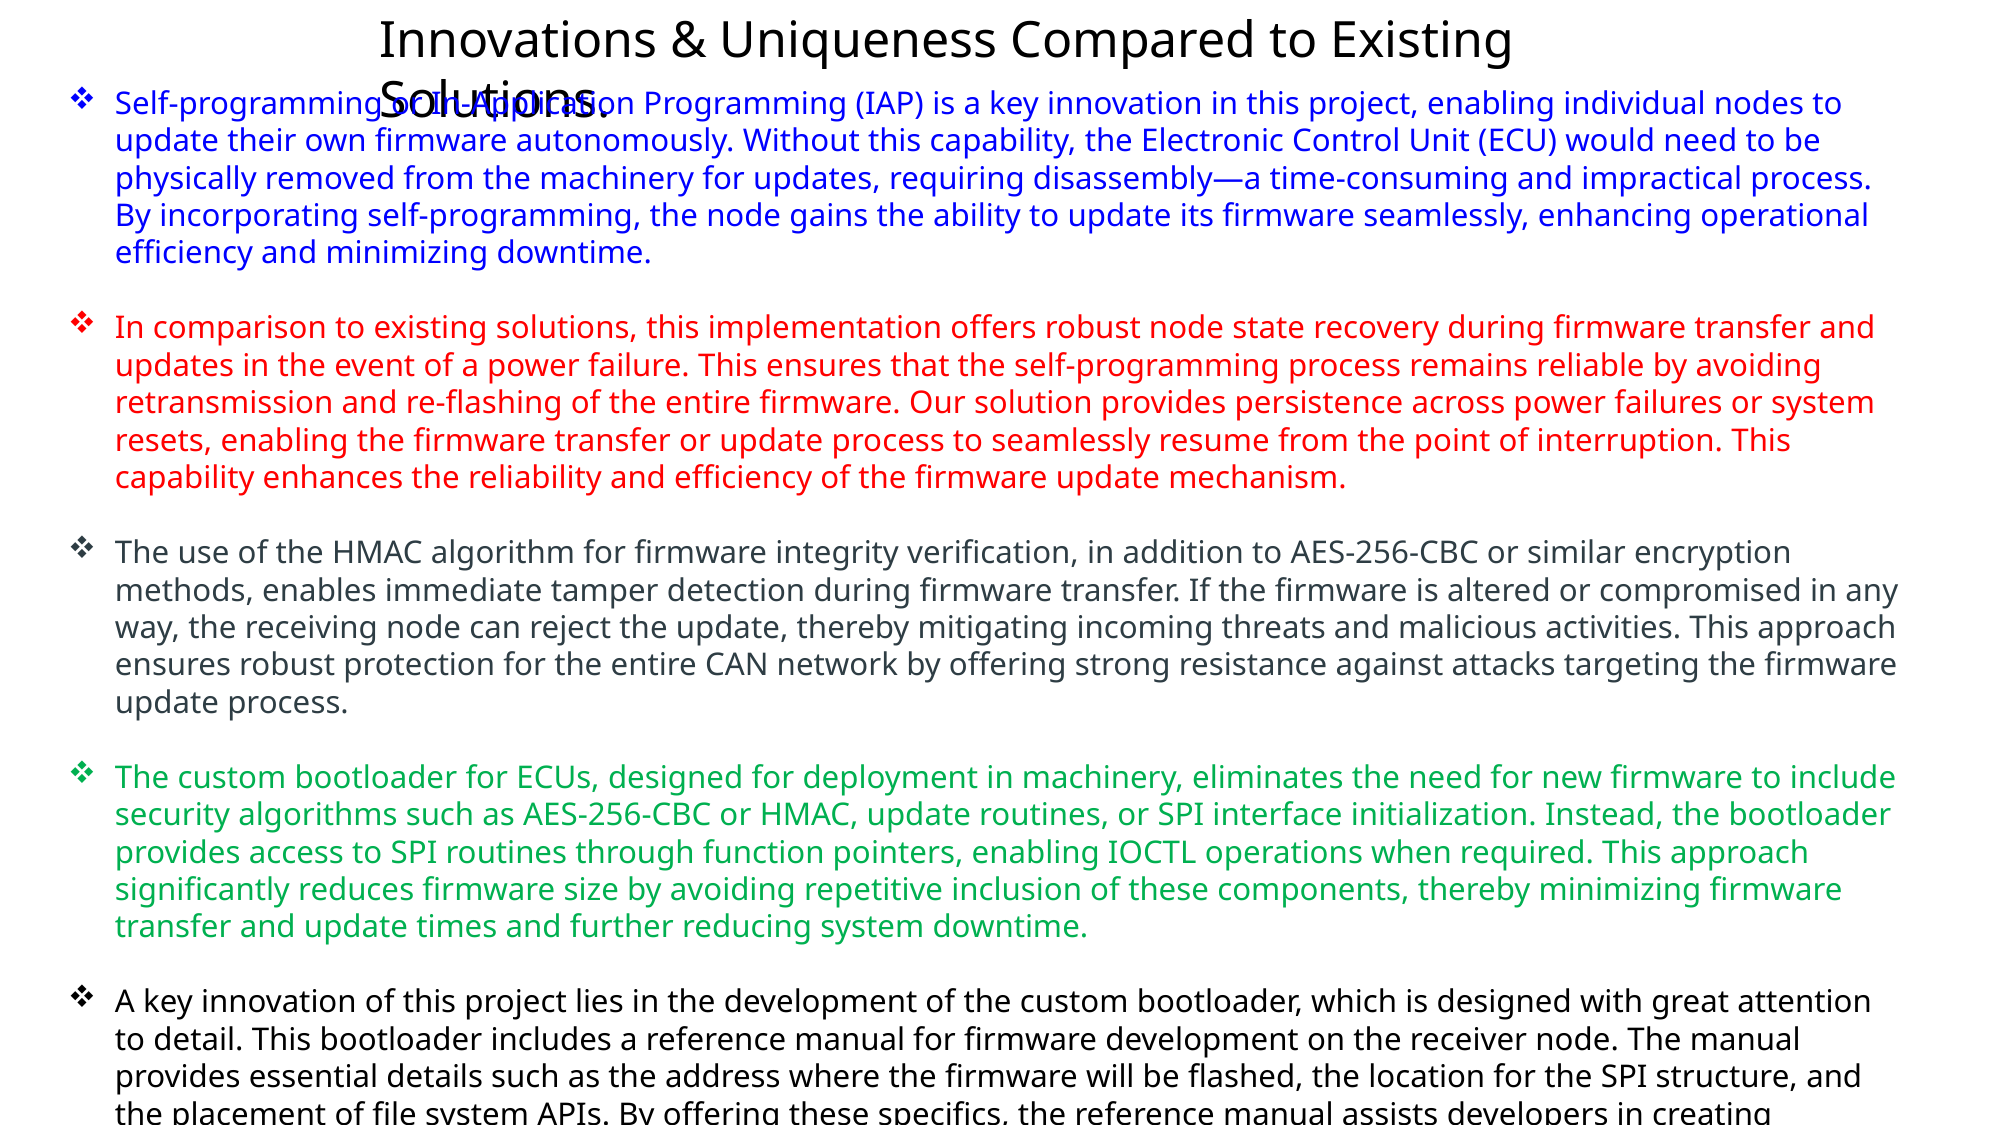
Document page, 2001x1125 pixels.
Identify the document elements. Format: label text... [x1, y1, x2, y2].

text_box Innovations & Uniqueness Compared to Existing Solutions. [364, 0, 1635, 75]
text_box Self-programming or In-Application Programming (IAP) is a key innovation in this project, enabling individual nodes to update their own firmware autonomously. Without this capability, the Electronic Control Unit (ECU) would need to be physically removed from the machinery for updates, requiring disassembly—a time-consuming and impractical process. By incorporating self-programming, the node gains the ability to update its firmware seamlessly, enhancing operational efficiency and minimizing downtime. In comparison to existing solutions, this implementation offers robust node state recovery during firmware transfer and updates in the event of a power failure. This ensures that the self-programming process remains reliable by avoiding retransmission and re-flashing of the entire firmware. Our solution provides persistence across power failures or system resets, enabling the firmware transfer or update process to seamlessly resume from the point of interruption. This capability enhances the reliability and efficiency of the firmware update mechanism. The use of the HMAC algorithm for firmware integrity verification, in addition to AES-256-CBC or similar encryption methods, enables immediate tamper detection during firmware transfer. If the firmware is altered or compromised in any way, the receiving node can reject the update, thereby mitigating incoming threats and malicious activities. This approach ensures robust protection for the entire CAN network by offering strong resistance against attacks targeting the firmware update process. The custom bootloader for ECUs, designed for deployment in machinery, eliminates the need for new firmware to include security algorithms such as AES-256-CBC or HMAC, update routines, or SPI interface initialization. Instead, the bootloader provides access to SPI routines through function pointers, enabling IOCTL operations when required. This approach significantly reduces firmware size by avoiding repetitive inclusion of these components, thereby minimizing firmware transfer and update times and further reducing system downtime. A key innovation of this project lies in the development of the custom bootloader, which is designed with great attention to detail. This bootloader includes a reference manual for firmware development on the receiver node. The manual provides essential details such as the address where the firmware will be flashed, the location for the SPI structure, and the placement of file system APIs. By offering these specifics, the reference manual assists developers in creating lightweight firmware, streamlining the development process and improving efficiency. [53, 75, 1921, 1125]
